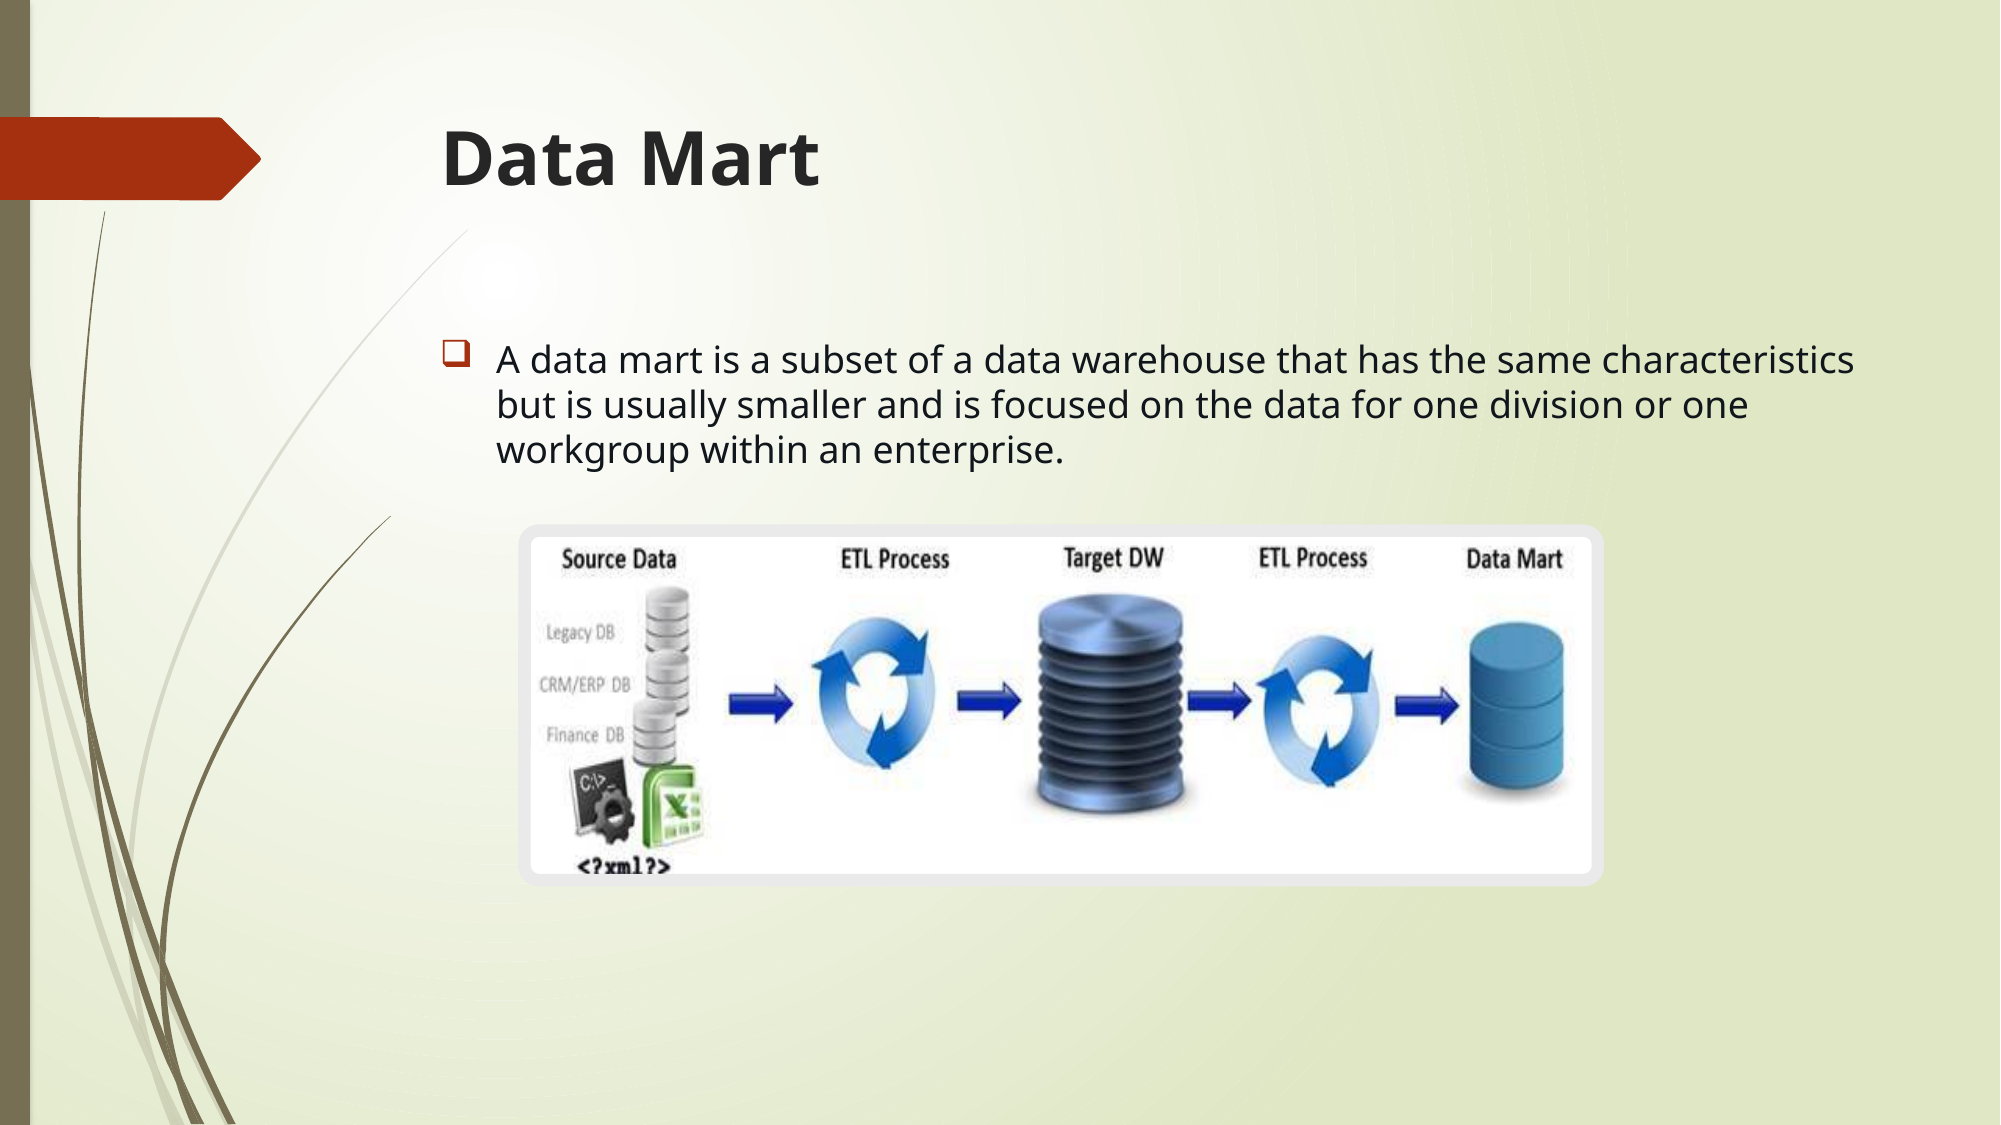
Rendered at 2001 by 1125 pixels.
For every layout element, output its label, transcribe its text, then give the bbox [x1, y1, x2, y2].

list A data mart is a subset of a data warehouse that has the same characteristics but is usually smaller and is focused on the data for one division or one workgroup within an enterprise. [424, 328, 1888, 949]
title Data Mart [425, 102, 1888, 313]
picture [524, 530, 1599, 881]
